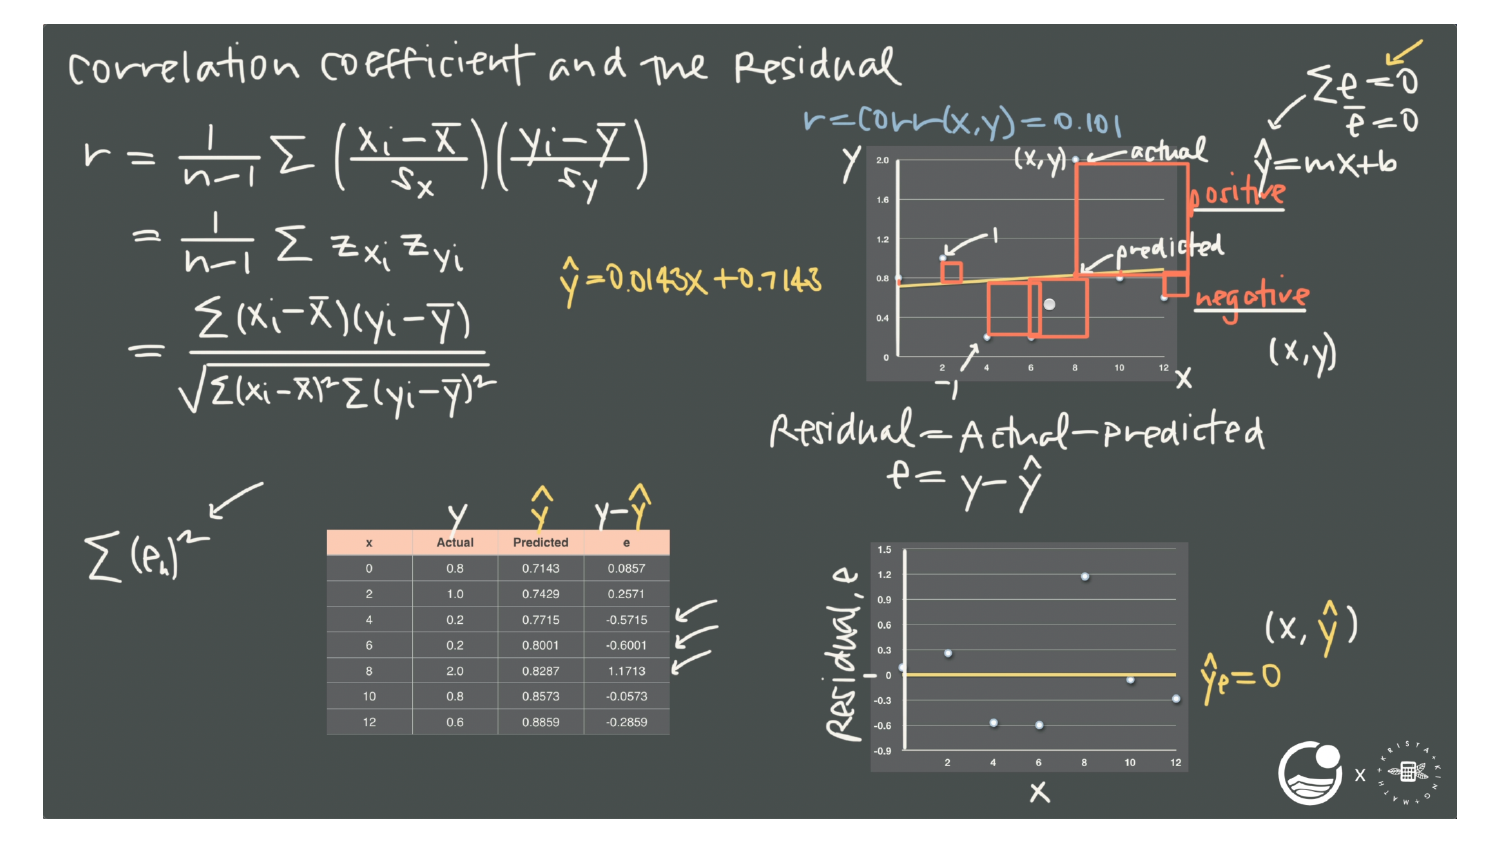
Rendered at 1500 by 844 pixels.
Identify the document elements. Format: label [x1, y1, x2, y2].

picture [43, 24, 1457, 819]
